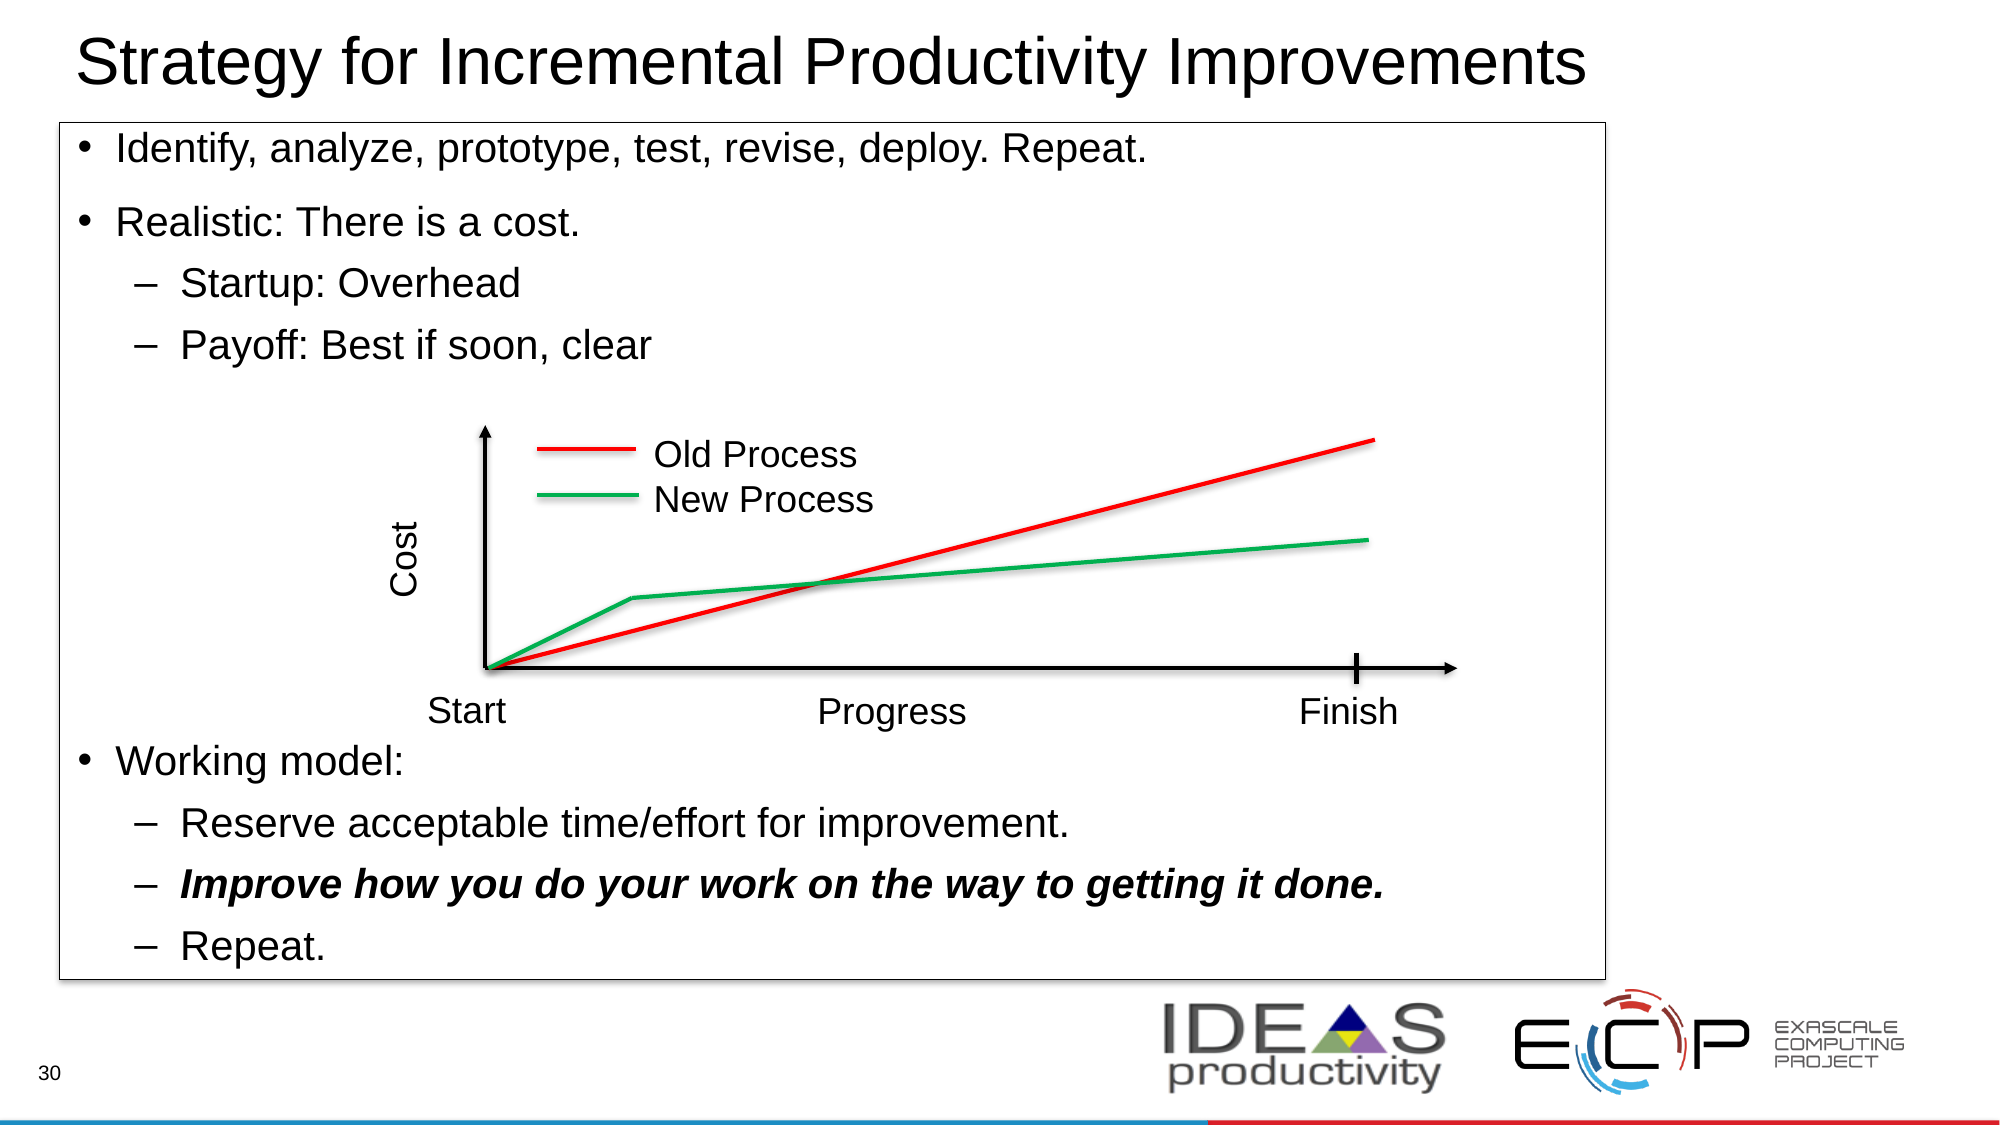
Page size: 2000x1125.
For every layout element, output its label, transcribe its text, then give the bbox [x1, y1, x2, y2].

picture [1515, 989, 1904, 1095]
picture [1152, 995, 1456, 1101]
title Strategy for Incremental Productivity Improvements [59, 22, 1926, 107]
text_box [59, 120, 1606, 980]
